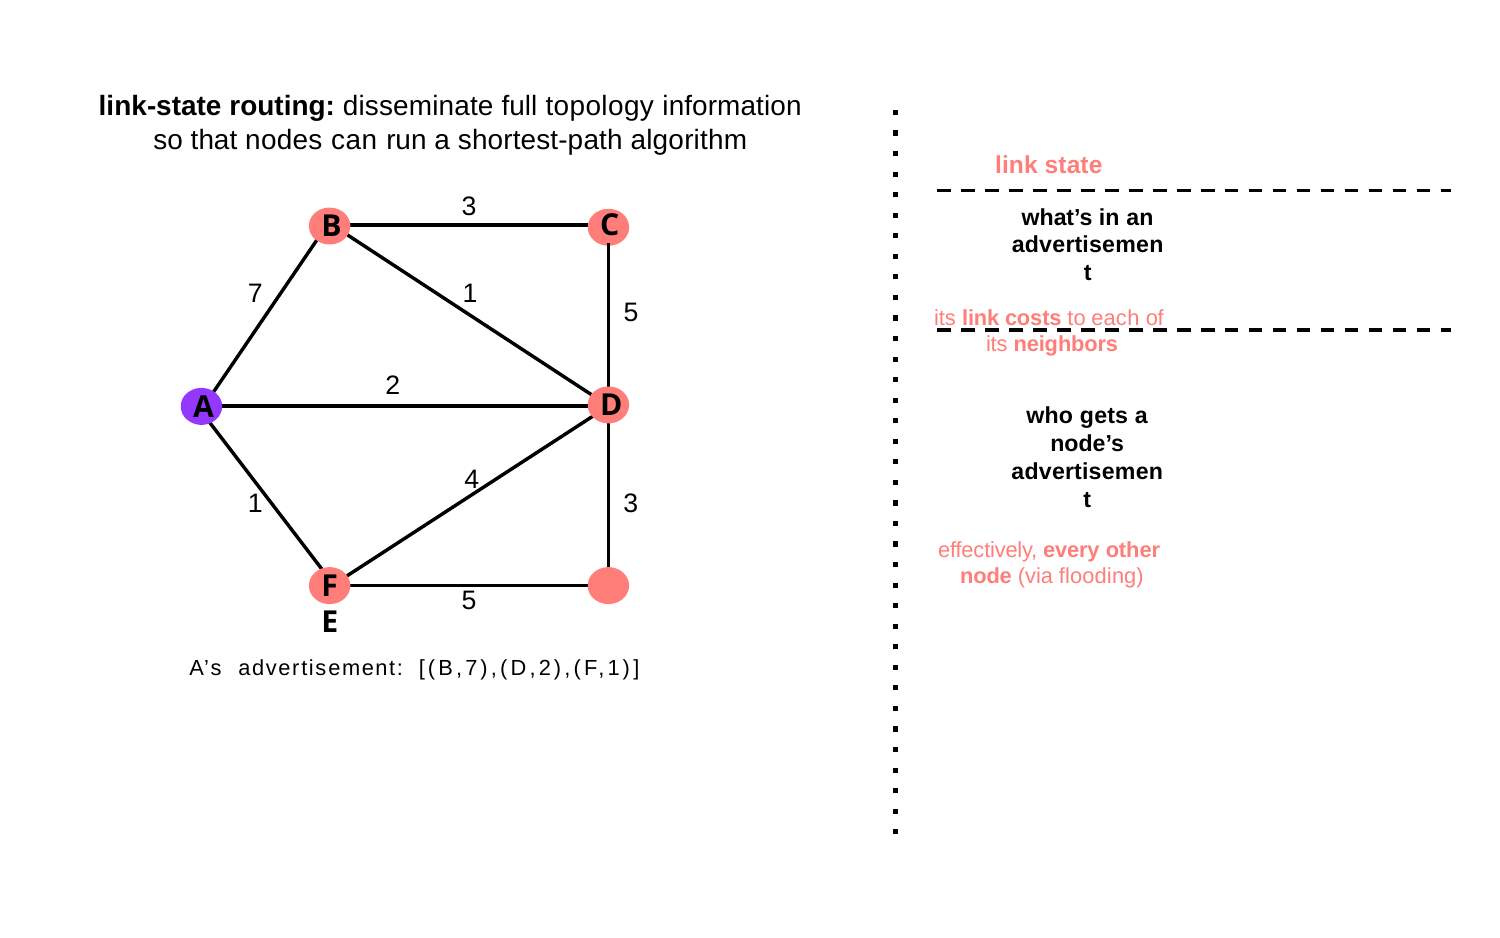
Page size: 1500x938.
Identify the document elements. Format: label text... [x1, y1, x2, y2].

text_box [330, 223, 630, 424]
text_box [312, 596, 320, 602]
text_box 5 [635, 293, 640, 327]
title link-state routing: disseminate full topology information so that nodes can run a shortest-path algorithm [97, 41, 824, 200]
text_box 3 [622, 485, 639, 518]
text_box link state what’s in an advertisement its link costs to each of its neighbors who gets a node’s advertisement effectively, every other node (via flooding) [931, 147, 1379, 589]
text_box F E [320, 564, 618, 639]
text_box [618, 210, 629, 223]
text_box B [320, 205, 339, 221]
text_box 3 [460, 187, 478, 220]
text_box [618, 569, 630, 602]
text_box [339, 209, 350, 220]
text_box A’s advertisement: [(B,7),(D,2),(F,1)] [188, 652, 648, 680]
text_box [589, 210, 599, 220]
text_box [309, 209, 320, 221]
text_box C [599, 204, 618, 222]
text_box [195, 223, 610, 588]
text_box [180, 391, 190, 422]
